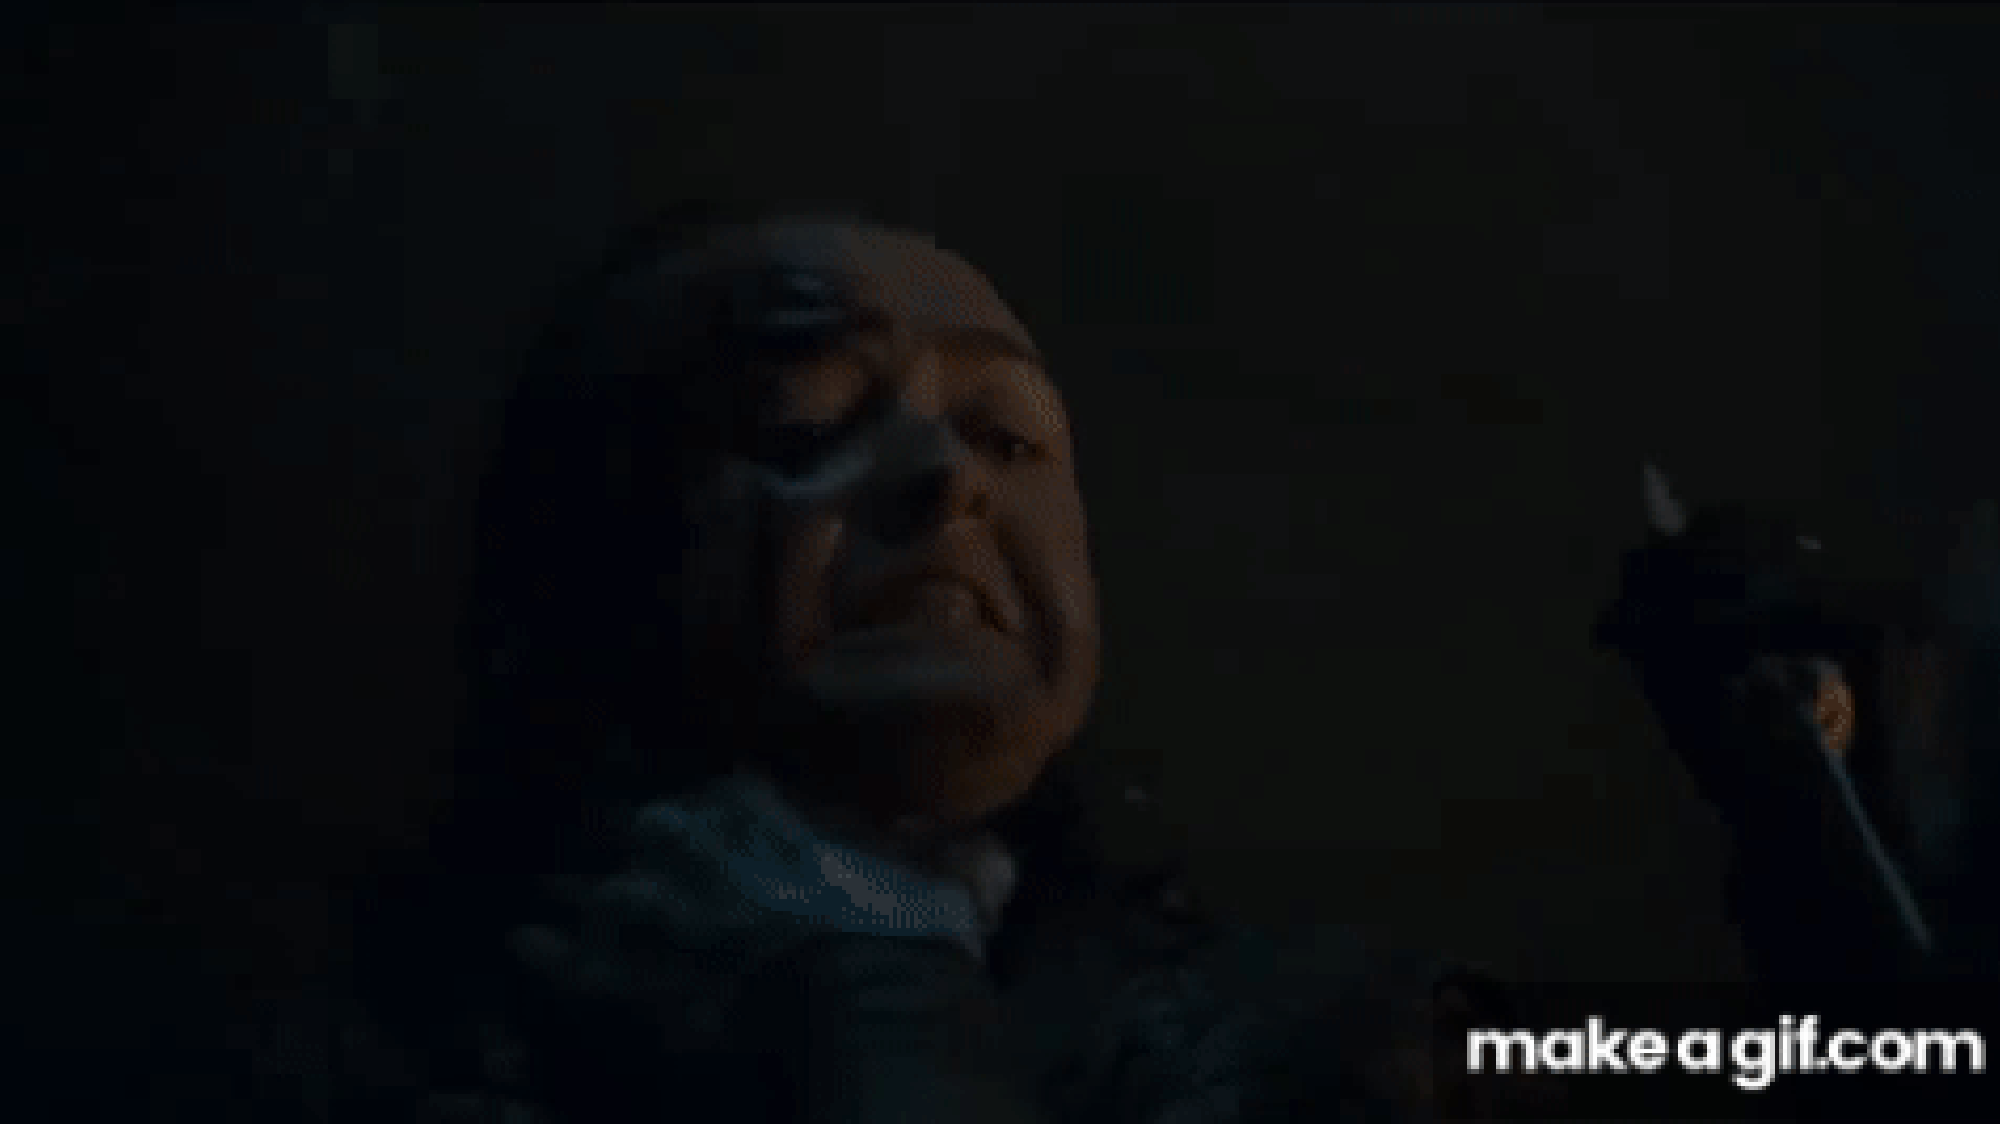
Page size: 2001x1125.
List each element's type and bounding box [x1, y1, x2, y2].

list [0, 0, 2000, 1124]
